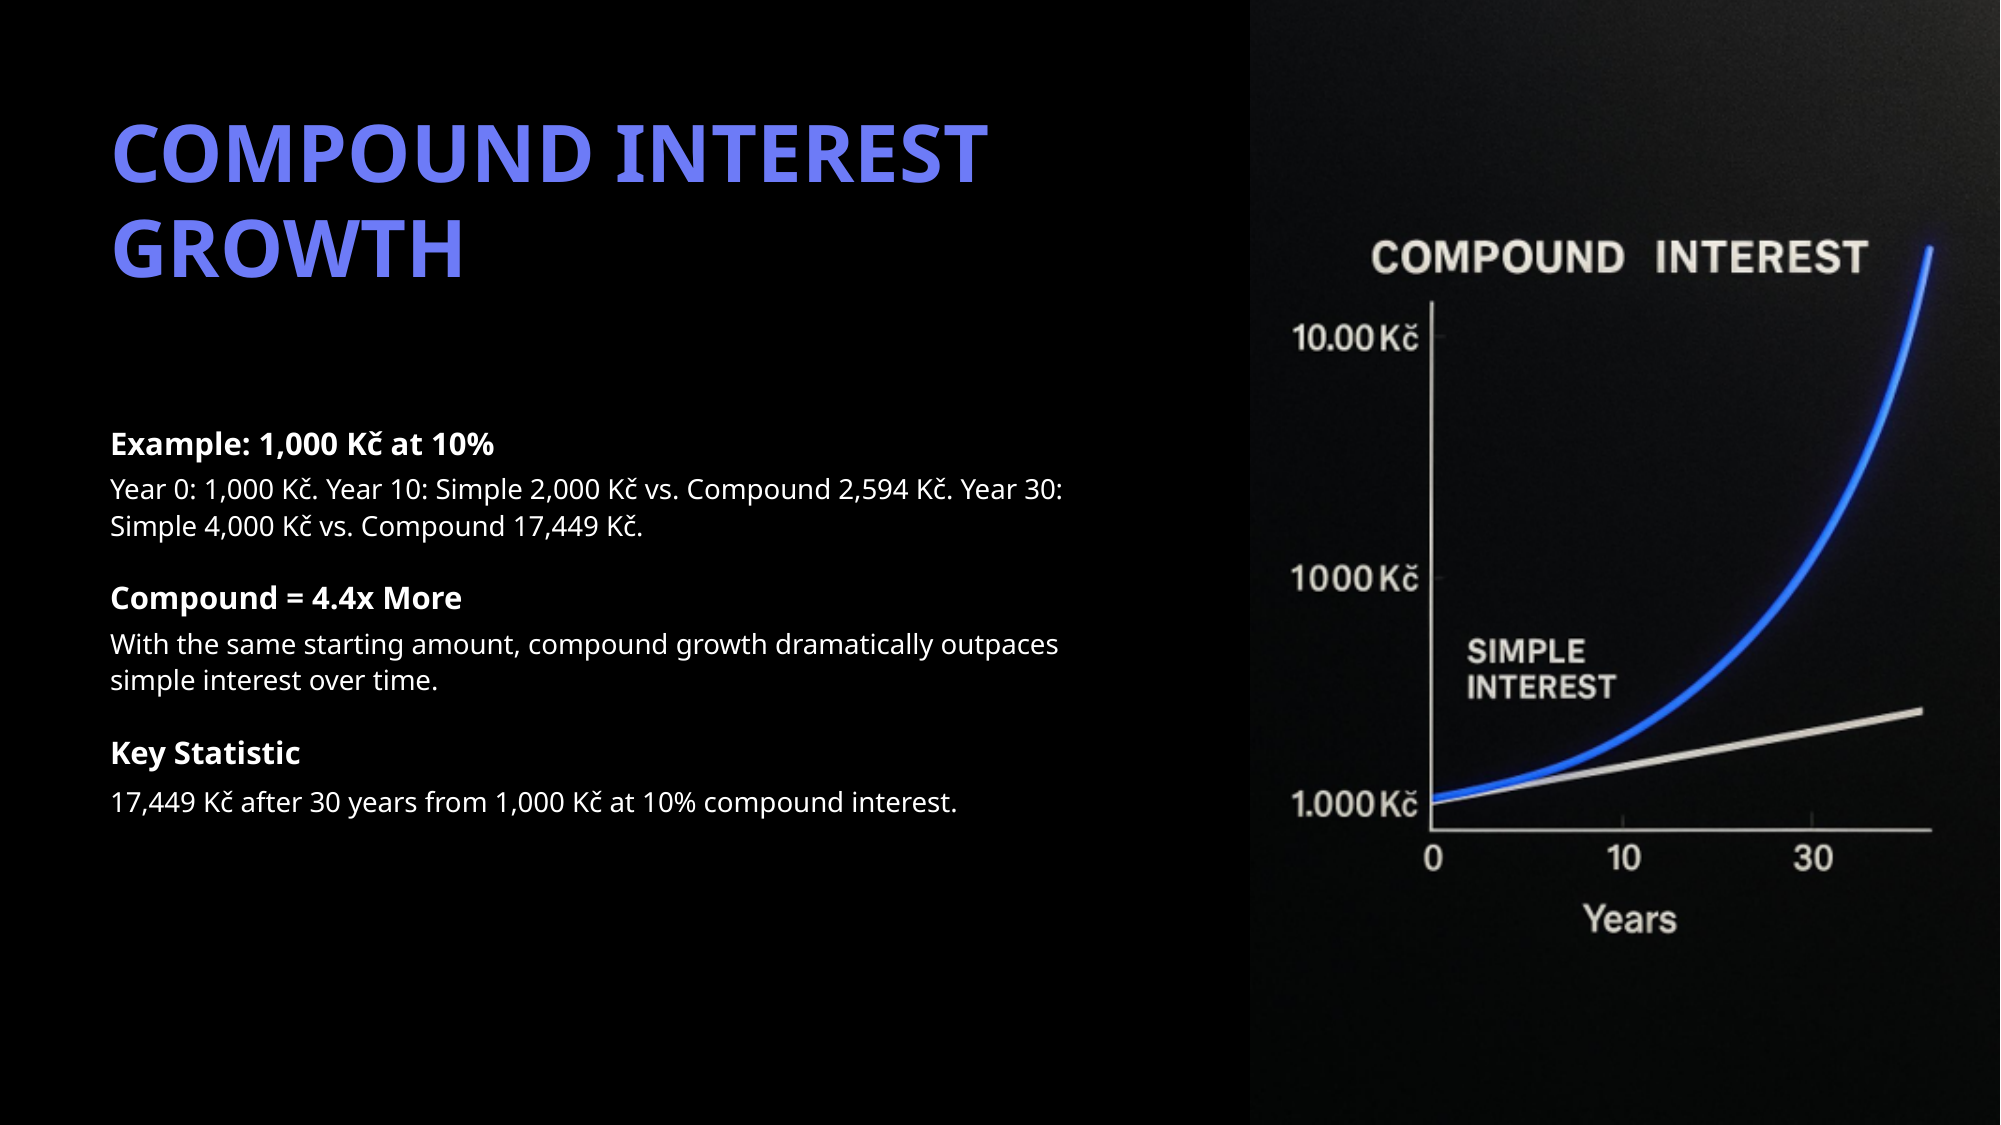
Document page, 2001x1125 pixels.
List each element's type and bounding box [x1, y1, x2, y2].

list [0, 0, 1249, 1125]
picture [1249, 0, 2000, 1125]
